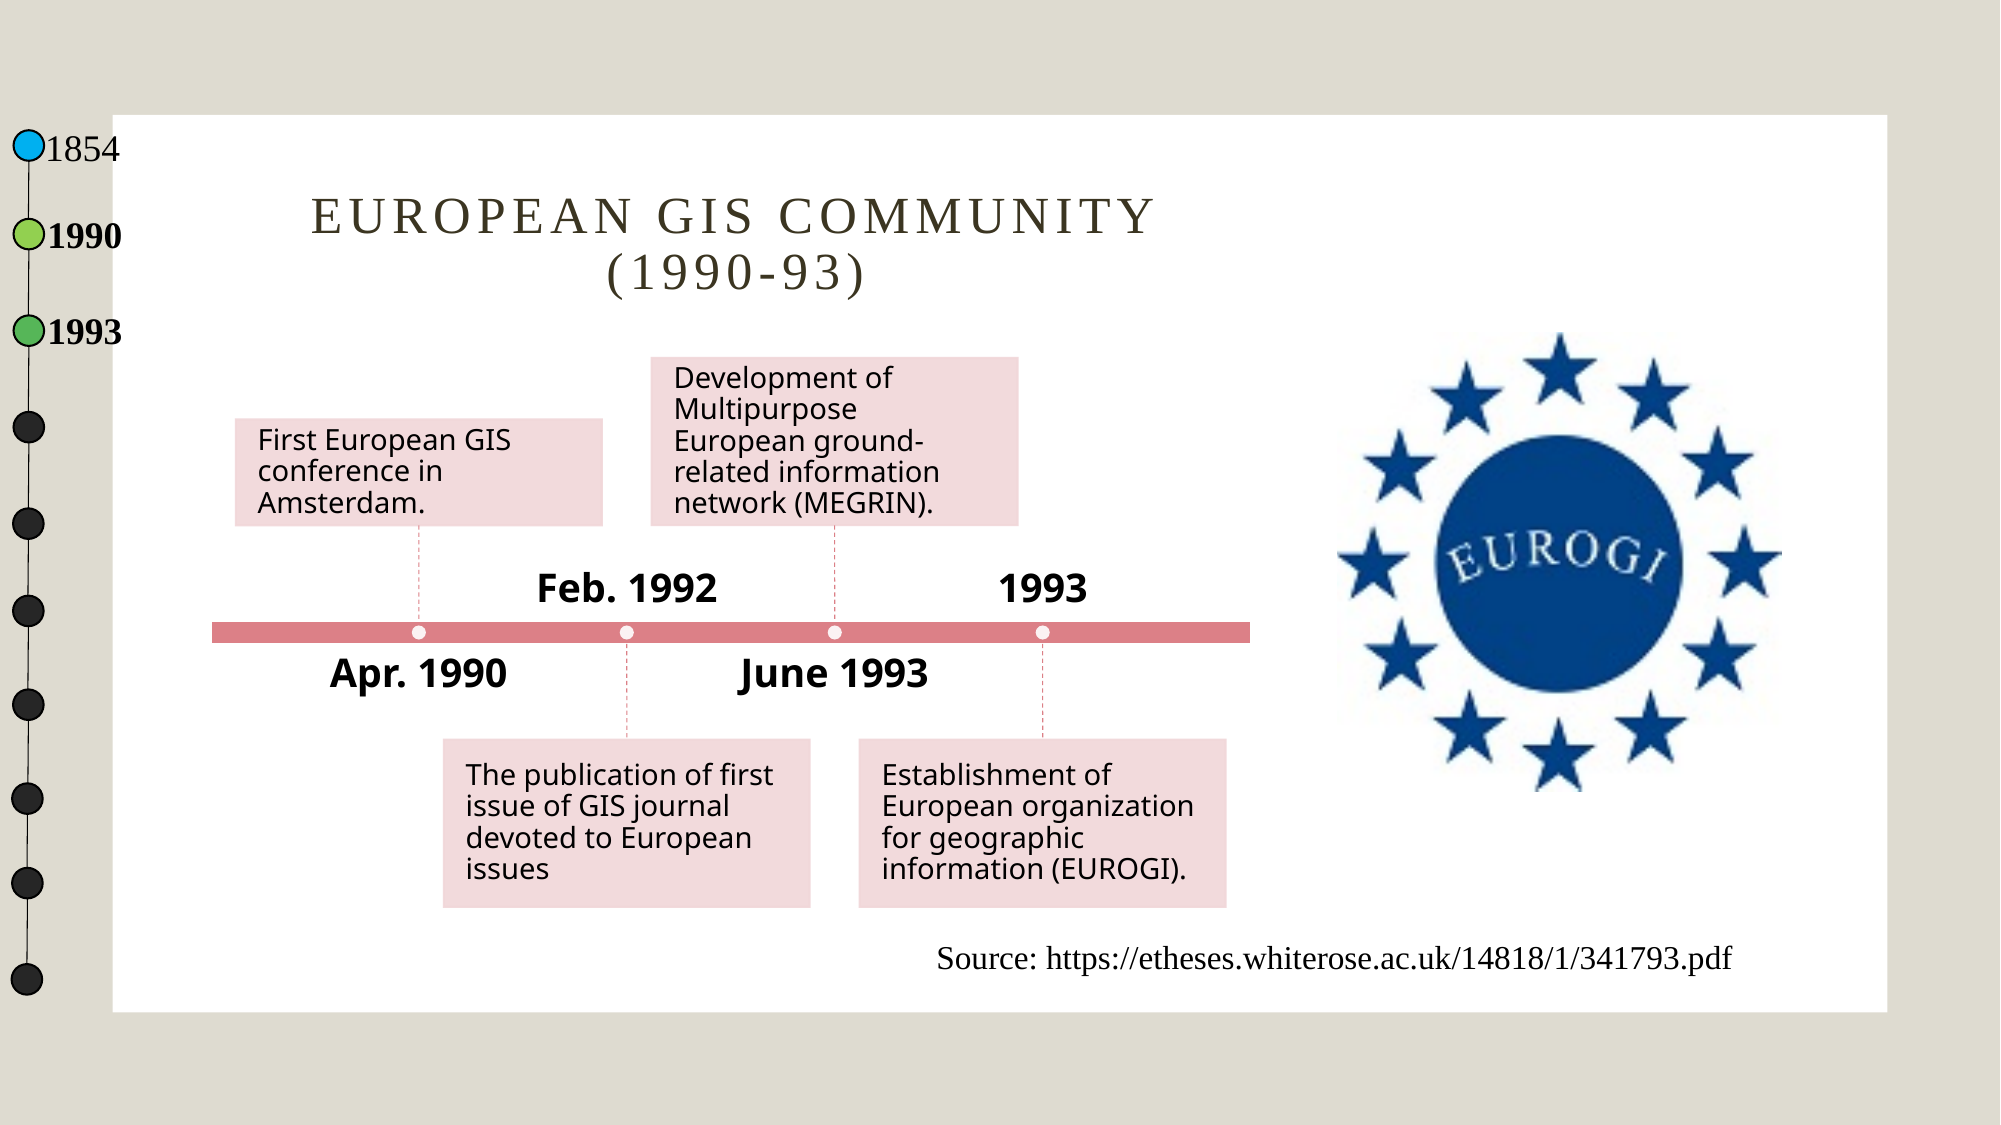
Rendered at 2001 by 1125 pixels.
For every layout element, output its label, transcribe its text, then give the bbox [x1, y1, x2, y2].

picture [1337, 332, 1782, 792]
text_box 1993 [45, 299, 138, 360]
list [210, 350, 1251, 915]
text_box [11, 130, 45, 995]
text_box Source: https://etheses.whiterose.ac.uk/14818/1/341793.pdf [921, 928, 1782, 984]
text_box [111, 114, 1888, 1013]
text_box [0, 0, 2000, 1125]
text_box 1990 [45, 203, 138, 264]
text_box 1854 [30, 116, 136, 177]
title European gis community (1990-93) [210, 174, 1260, 309]
